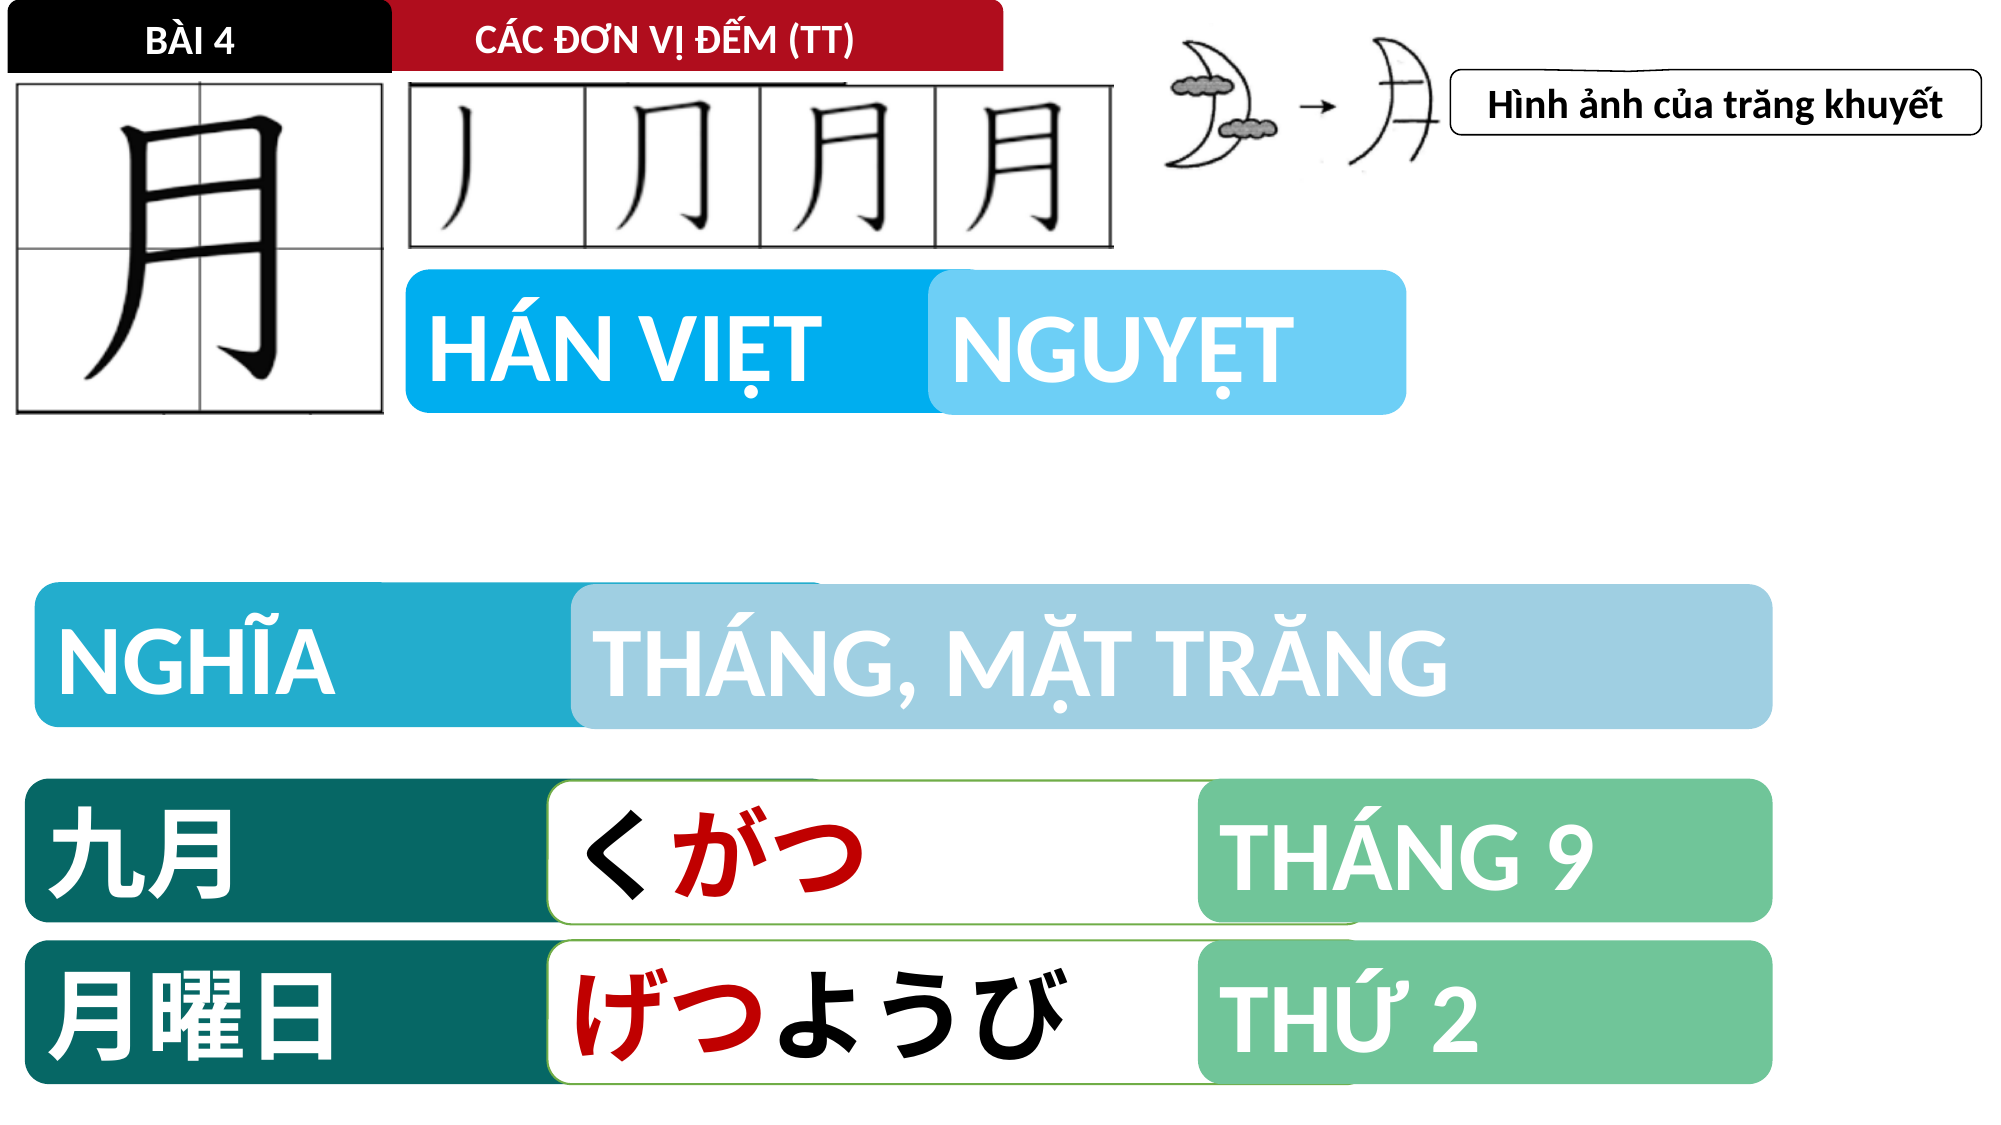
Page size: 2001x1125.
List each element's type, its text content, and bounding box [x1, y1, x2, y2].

picture [13, 81, 384, 415]
text_box CÁC ĐƠN VỊ ĐẾM (TT) [388, 0, 1005, 72]
text_box NGUYỆT [927, 268, 1408, 416]
picture [1147, 23, 1451, 187]
text_box 九月 [23, 777, 820, 924]
text_box HÁN VIỆT [404, 268, 950, 414]
text_box BÀI 4 [6, 0, 393, 74]
text_box Hình ảnh của trăng khuyết [1451, 69, 1982, 135]
text_box NGHĨA [33, 581, 821, 729]
picture [405, 82, 1114, 249]
text_box THÁNG, MẶT TRĂNG [569, 583, 1774, 731]
text_box THỨ 2 [1196, 939, 1774, 1086]
text_box げつようび [546, 939, 1219, 1086]
text_box THÁNG 9 [1196, 777, 1774, 924]
text_box 月曜日 [23, 939, 568, 1086]
text_box くがつ [546, 779, 1355, 926]
